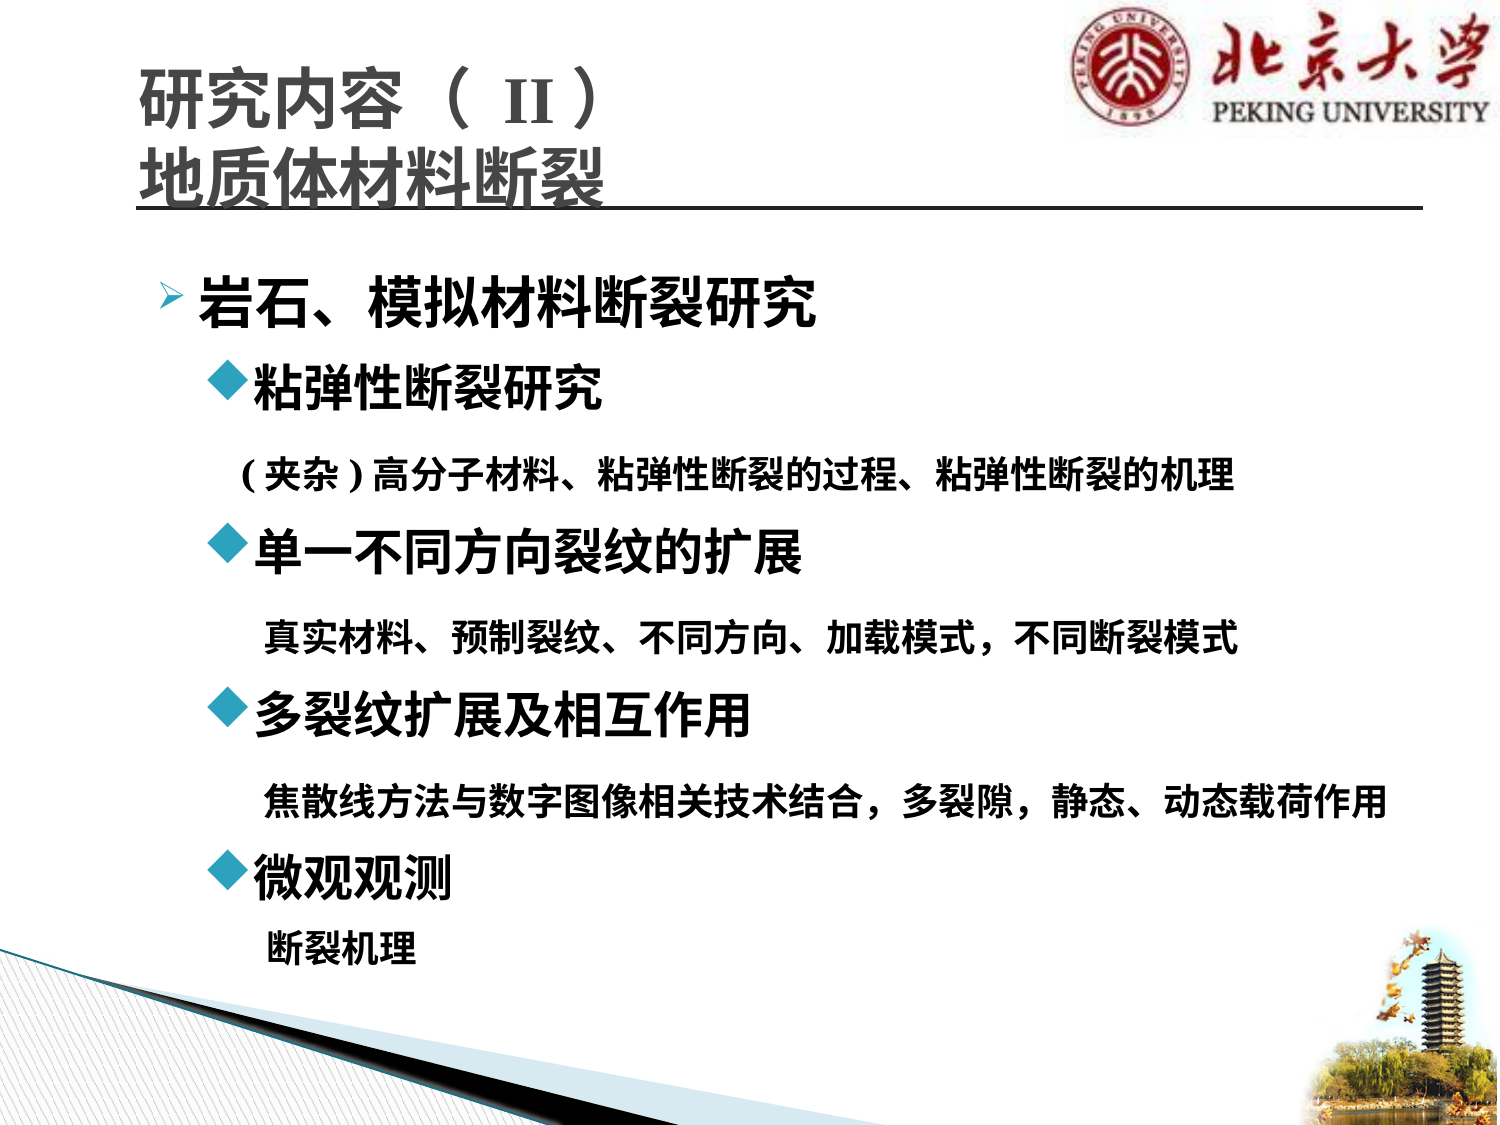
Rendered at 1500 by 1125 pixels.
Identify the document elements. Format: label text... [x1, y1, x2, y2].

picture [1299, 924, 1497, 1125]
title 研究内容（ II） 地质体材料断裂 [123, 42, 1402, 231]
list 岩石、模拟材料断裂研究 粘弹性断裂研究 (夹杂)高分子材料、粘弹性断裂的过程、粘弹性断裂的机理 单一不同方向裂纹的扩展 真实材料、预制裂纹、不同方向、加载模式，不同断裂模式 多裂纹扩展及相互作用 焦散线方法与数字图像相关技术结合，多裂隙，静态、动态载荷作用 微观观测 断裂机理 [123, 243, 1425, 1071]
picture [1064, 0, 1500, 138]
